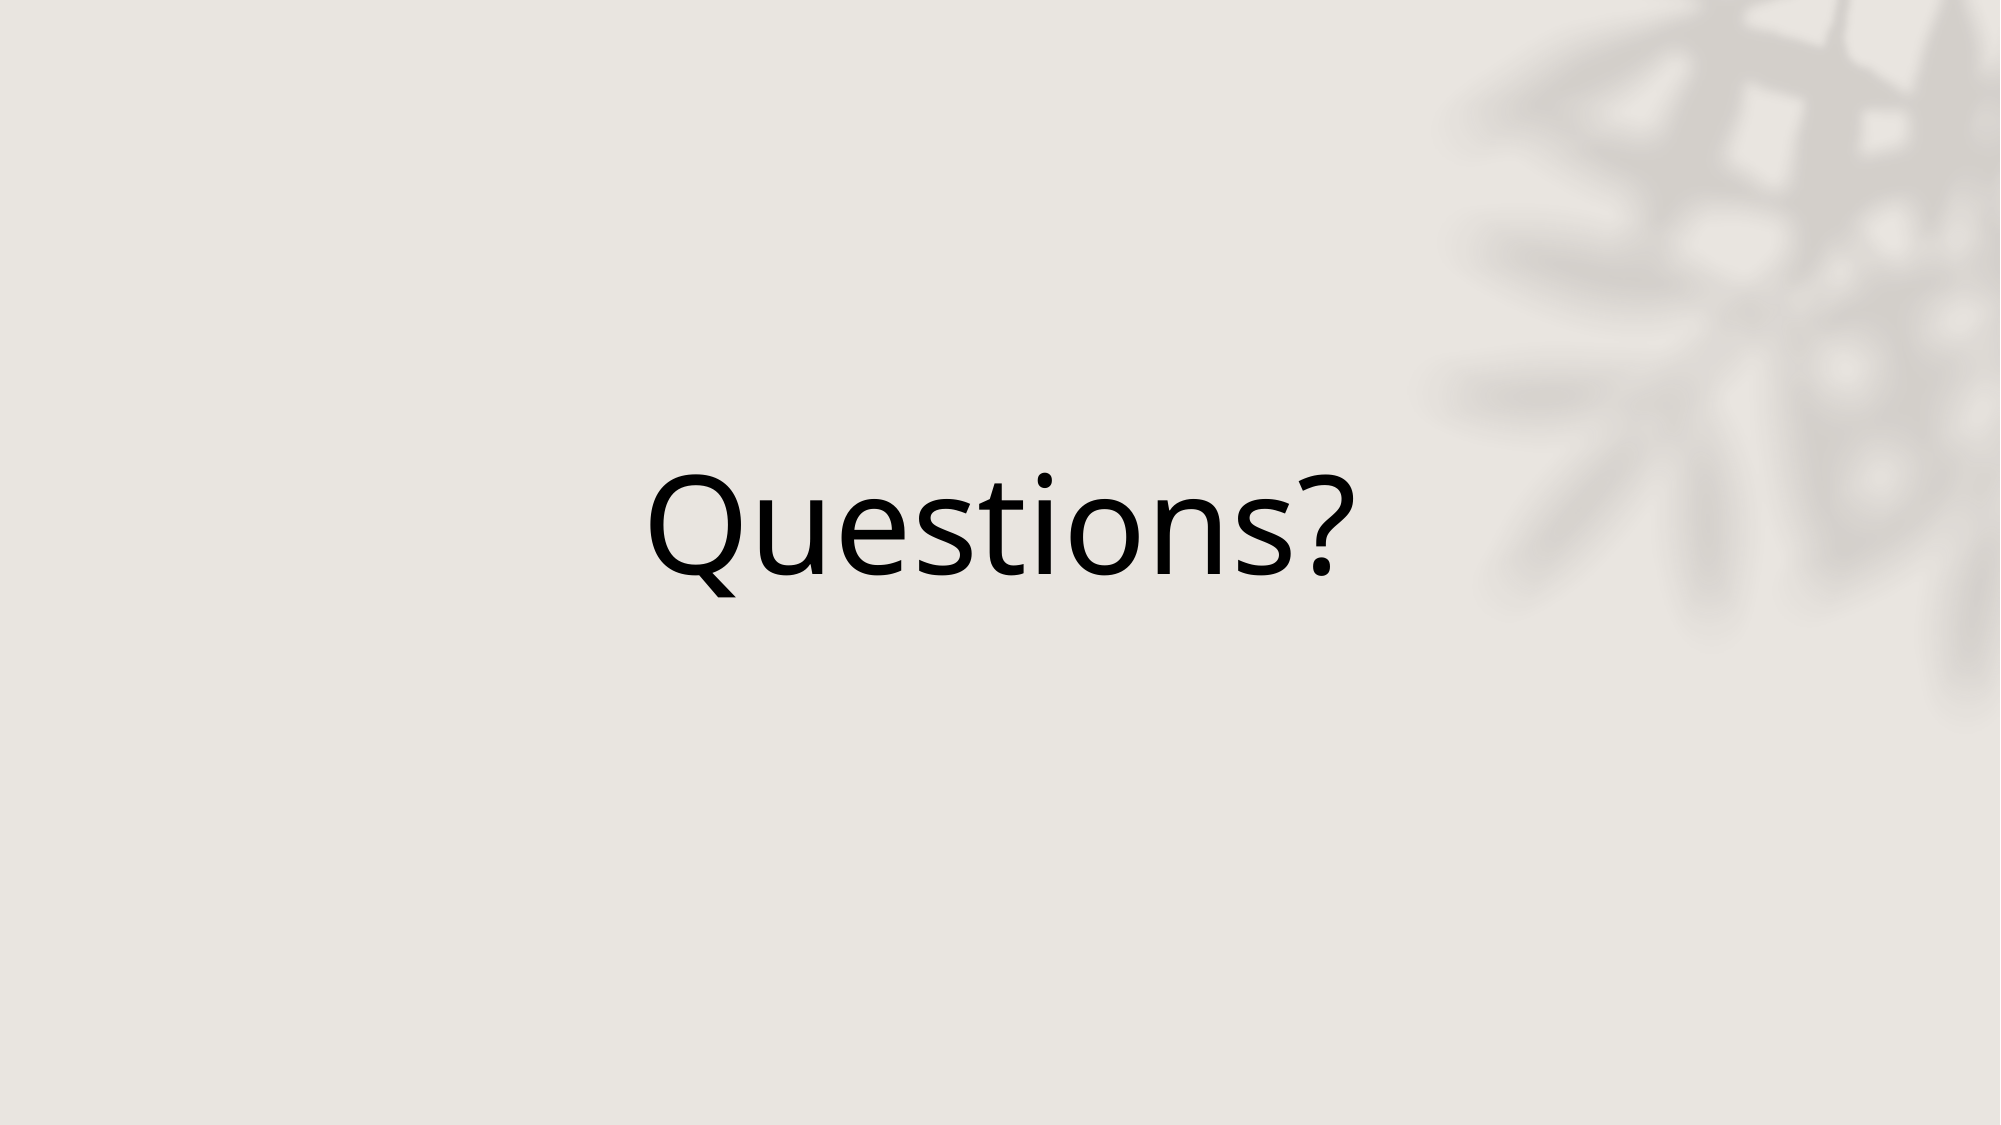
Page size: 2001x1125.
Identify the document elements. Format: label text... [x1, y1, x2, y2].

title Questions? [75, 410, 1925, 628]
